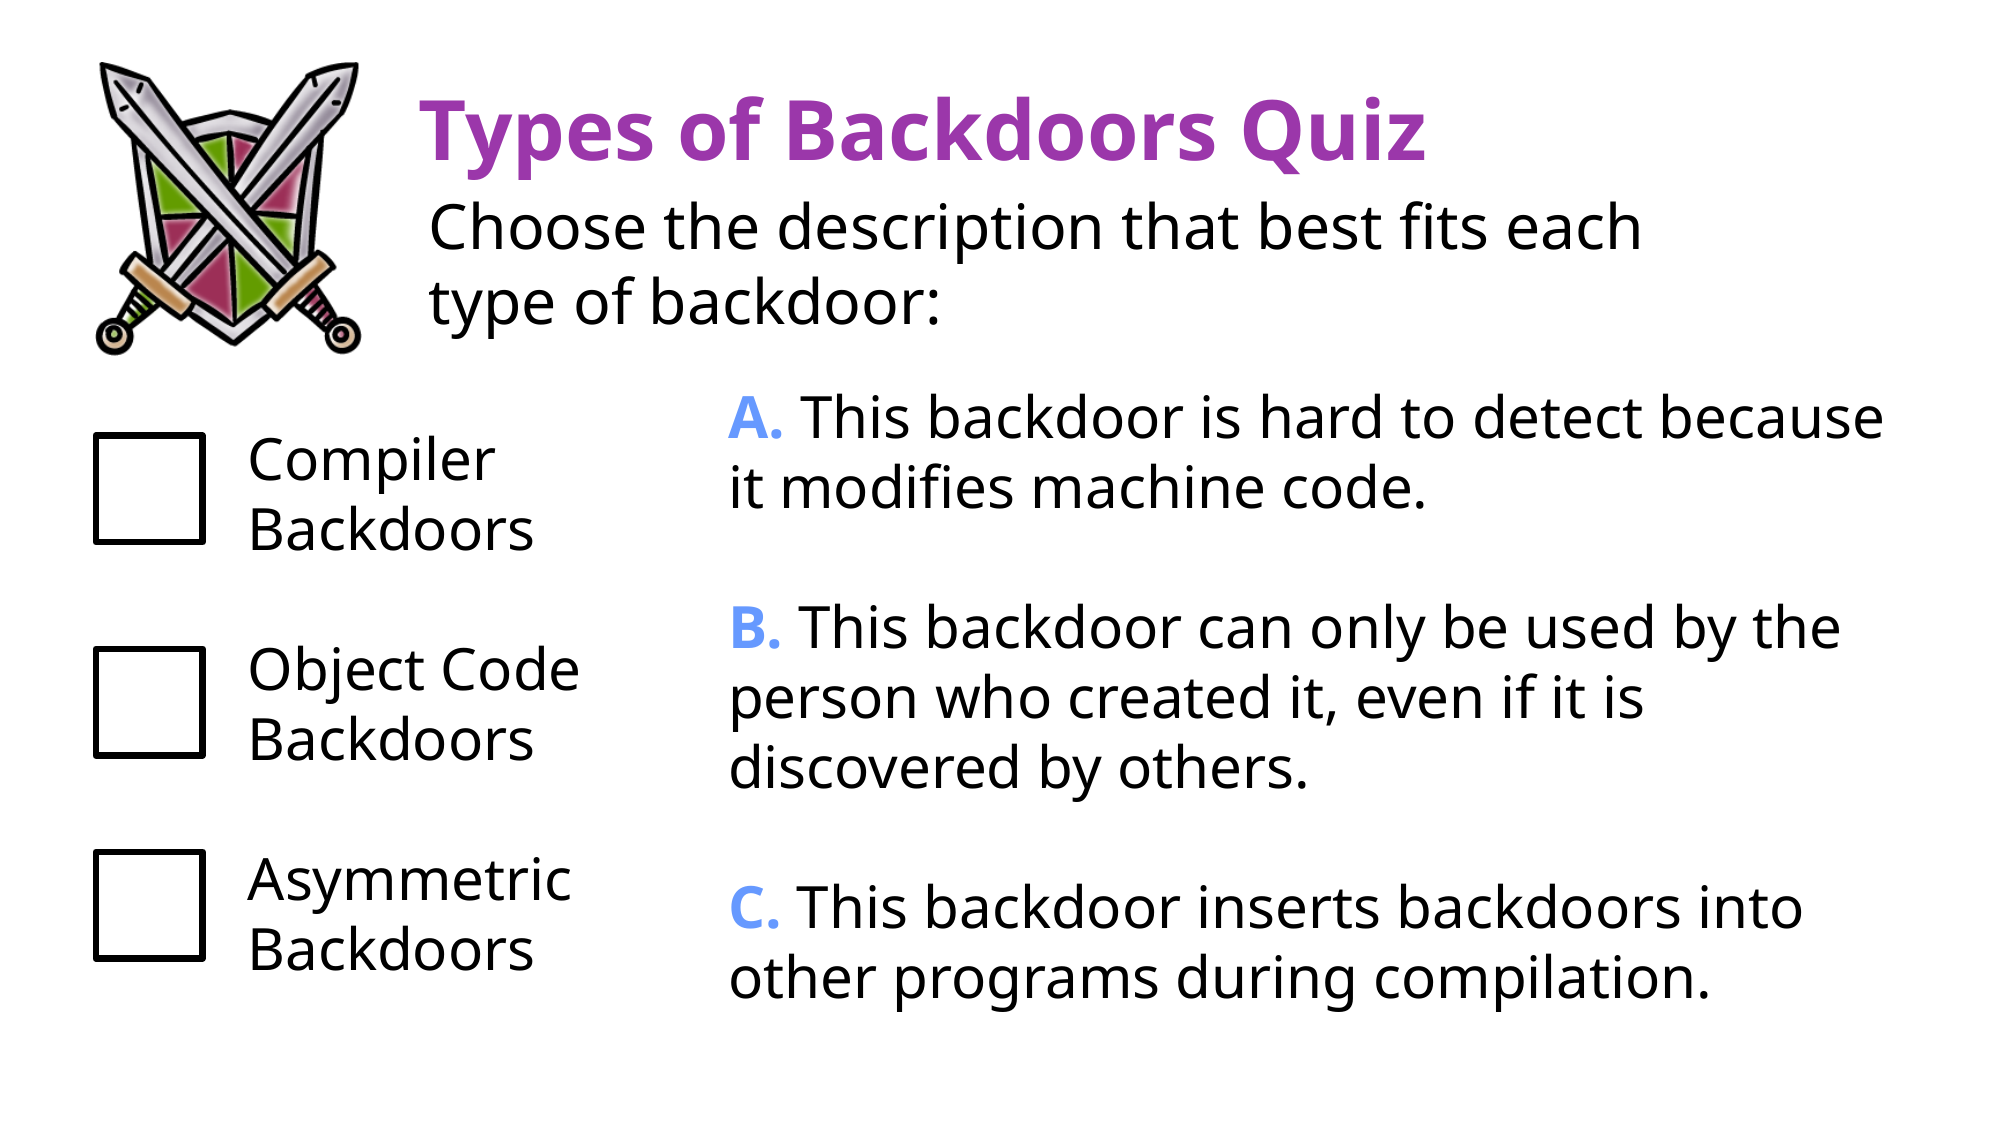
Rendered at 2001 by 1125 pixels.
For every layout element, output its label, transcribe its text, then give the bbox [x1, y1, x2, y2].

text_box [95, 648, 203, 756]
text_box Compiler Backdoors Object Code Backdoors Asymmetric Backdoors [232, 387, 780, 1017]
picture [95, 62, 362, 356]
text_box [95, 851, 203, 959]
text_box Choose the description that best fits each type of backdoor: [413, 168, 1800, 356]
text_box [95, 435, 203, 543]
list A. This backdoor is hard to detect because it modifies machine code. B. This backdoor can only be used by the person who created it, even if it is discovered by others. C. This backdoor inserts backdoors into other programs during compilation. [708, 361, 1935, 1125]
title Types of Backdoors Quiz [399, 8, 2000, 197]
